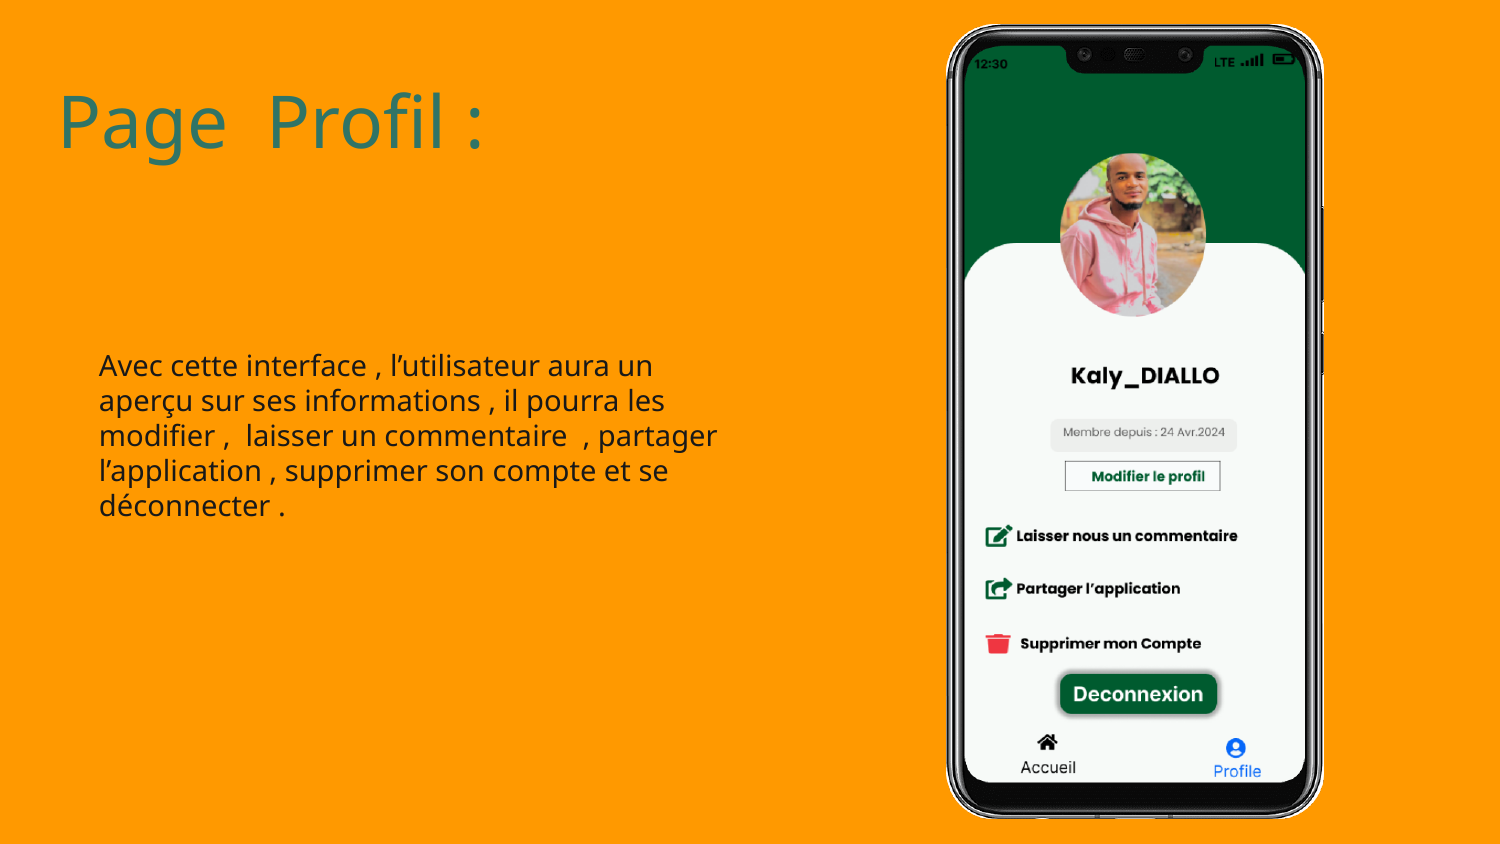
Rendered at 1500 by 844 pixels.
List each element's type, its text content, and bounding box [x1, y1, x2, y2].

picture [945, 24, 1324, 819]
text_box Avec cette interface , l’utilisateur aura un aperçu sur ses informations , il pourra les modifier , laisser un commentaire , partager l’application , supprimer son compte et se déconnecter . [84, 332, 749, 538]
title Page Profil : [41, 60, 940, 155]
